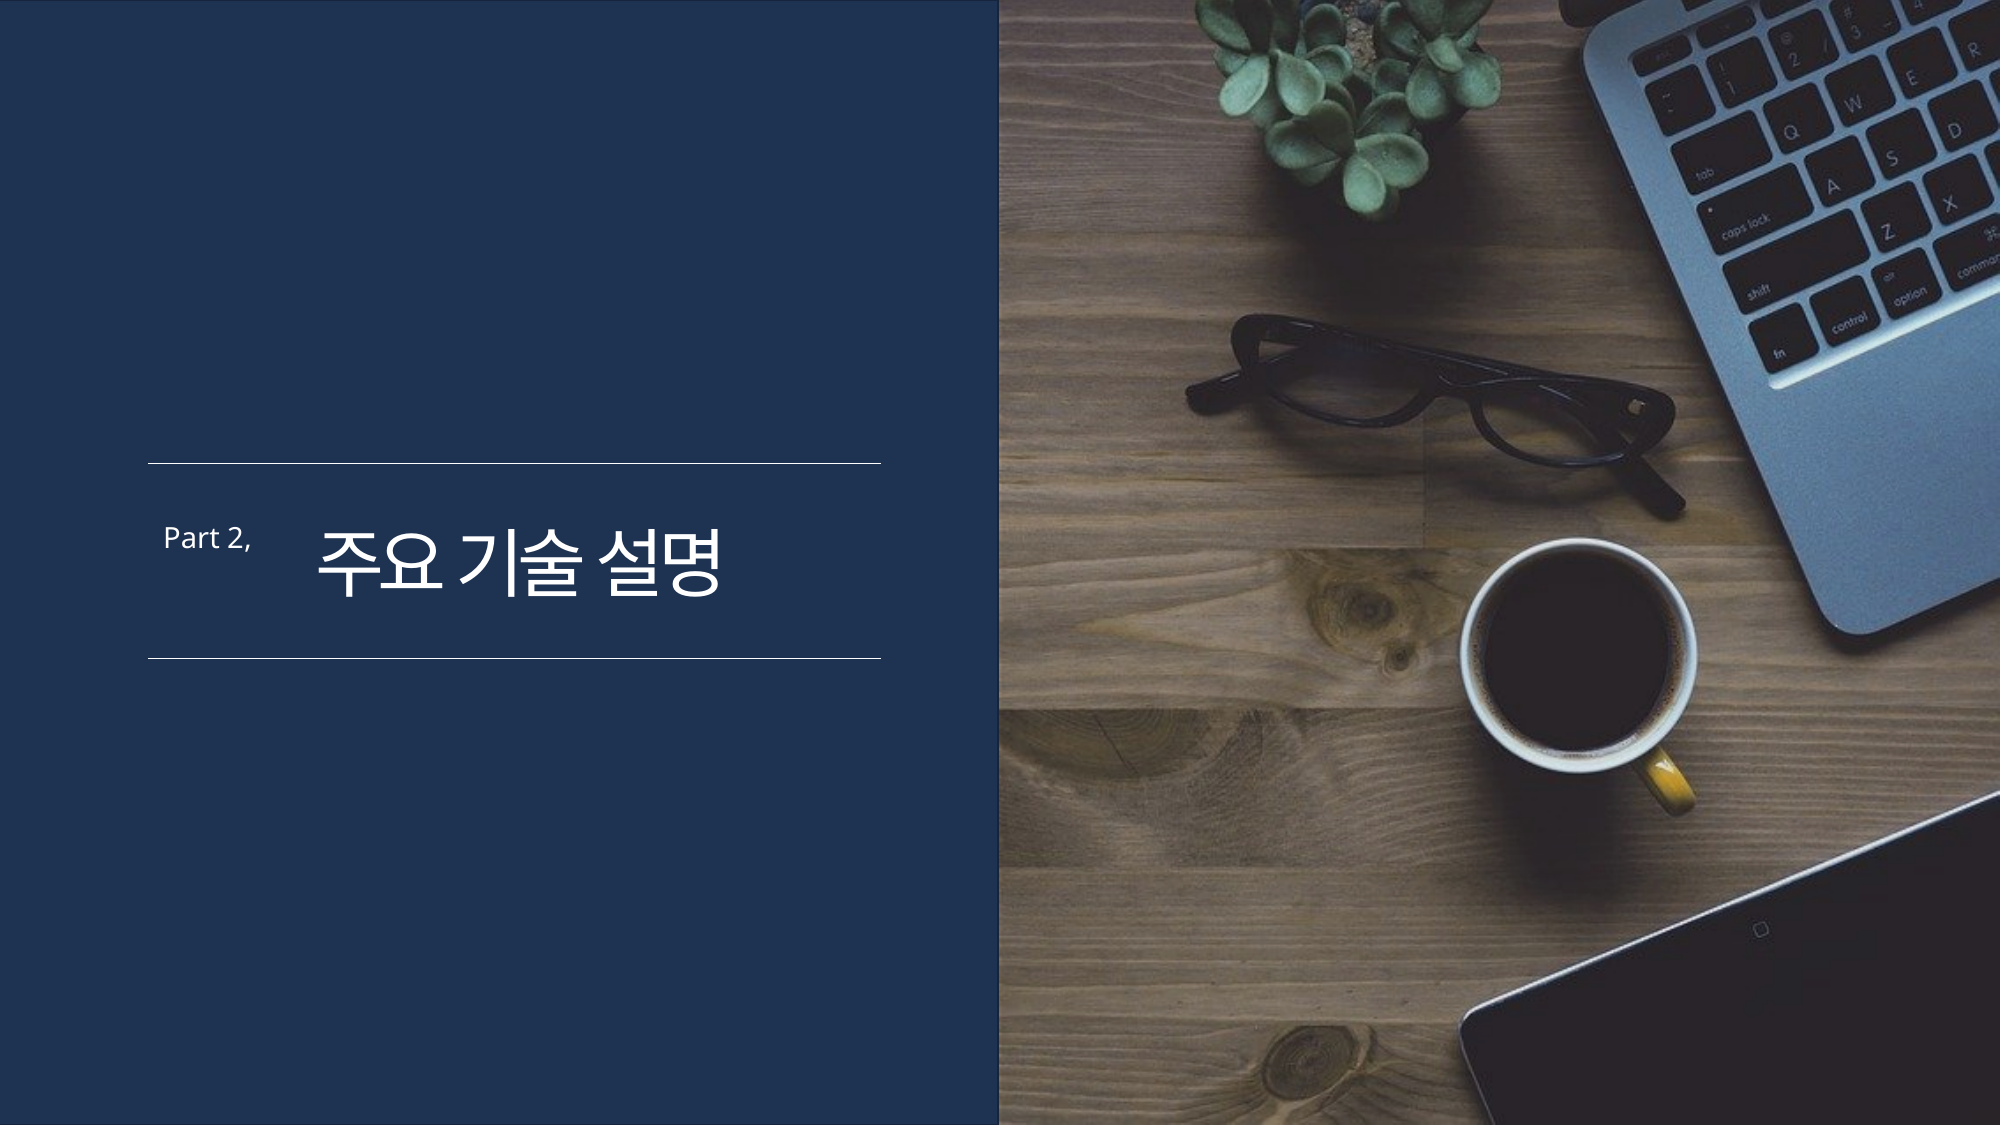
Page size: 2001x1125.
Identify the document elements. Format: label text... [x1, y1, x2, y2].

picture [307, 0, 2000, 1125]
text_box [0, 0, 307, 1125]
text_box 주요 기술 설명 [300, 509, 307, 614]
text_box Part 2, [148, 511, 275, 562]
